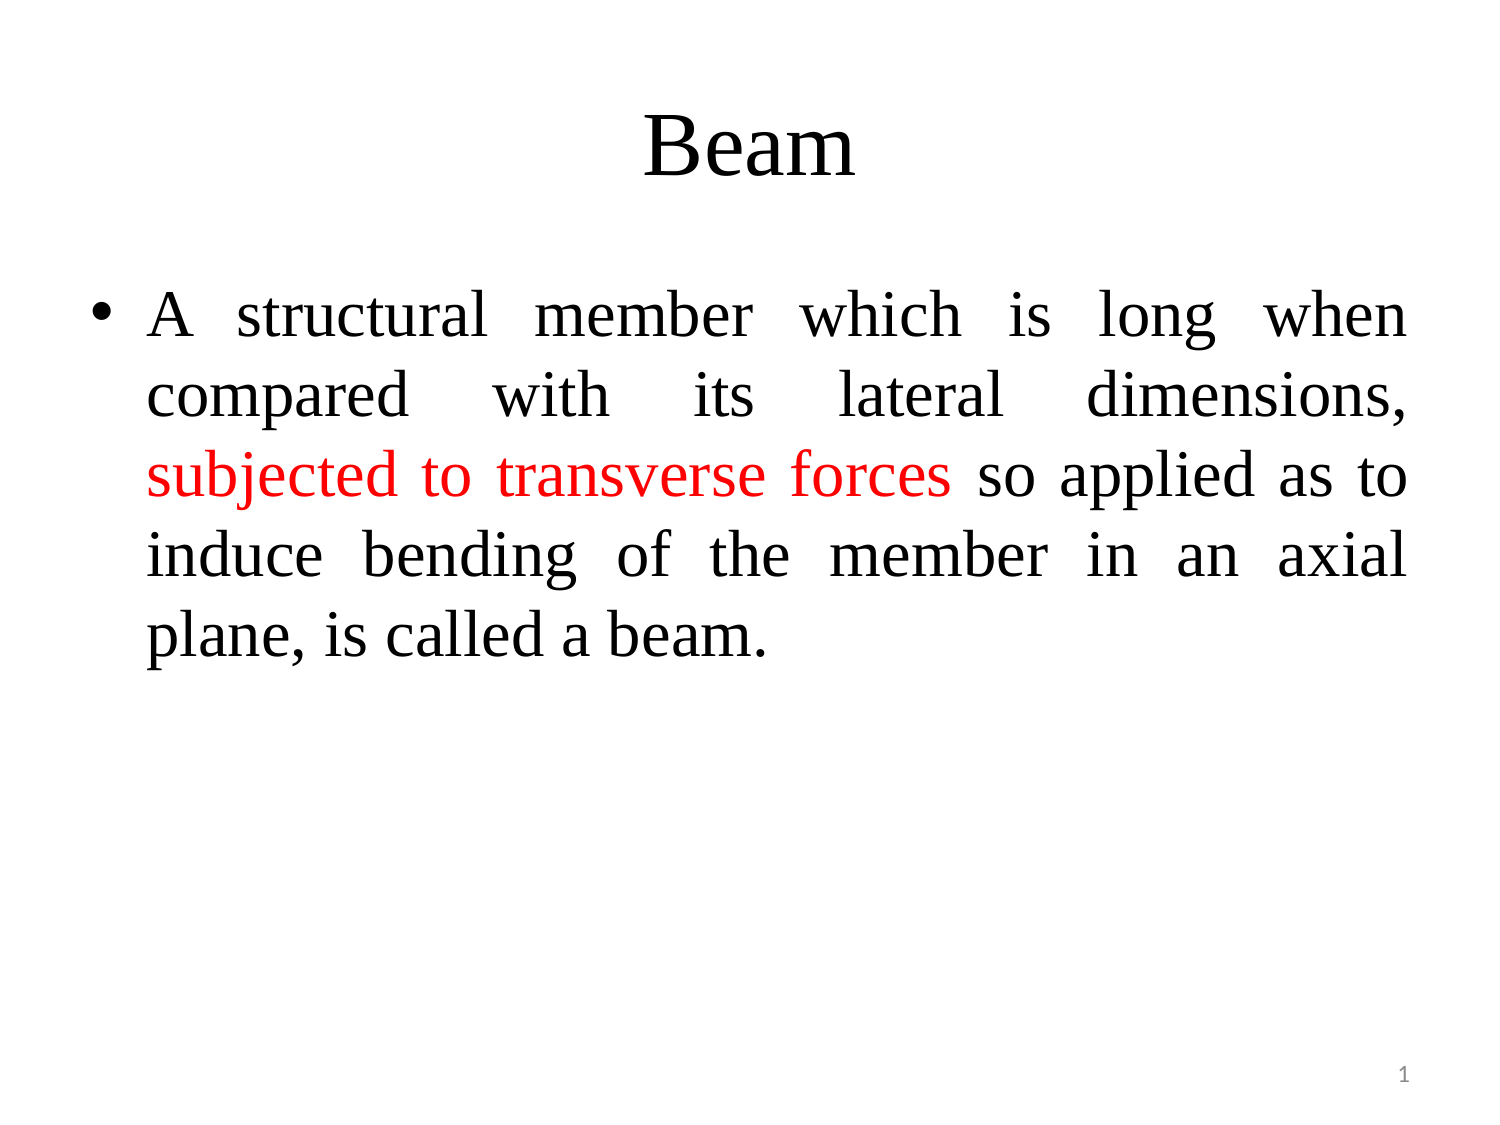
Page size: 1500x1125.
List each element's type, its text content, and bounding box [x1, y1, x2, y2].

title Beam [75, 45, 1425, 233]
list A structural member which is long when compared with its lateral dimensions, subjected to transverse forces so applied as to induce bending of the member in an axial plane, is called a beam. [75, 262, 1425, 1005]
slide_number 1 [1074, 1042, 1425, 1103]
